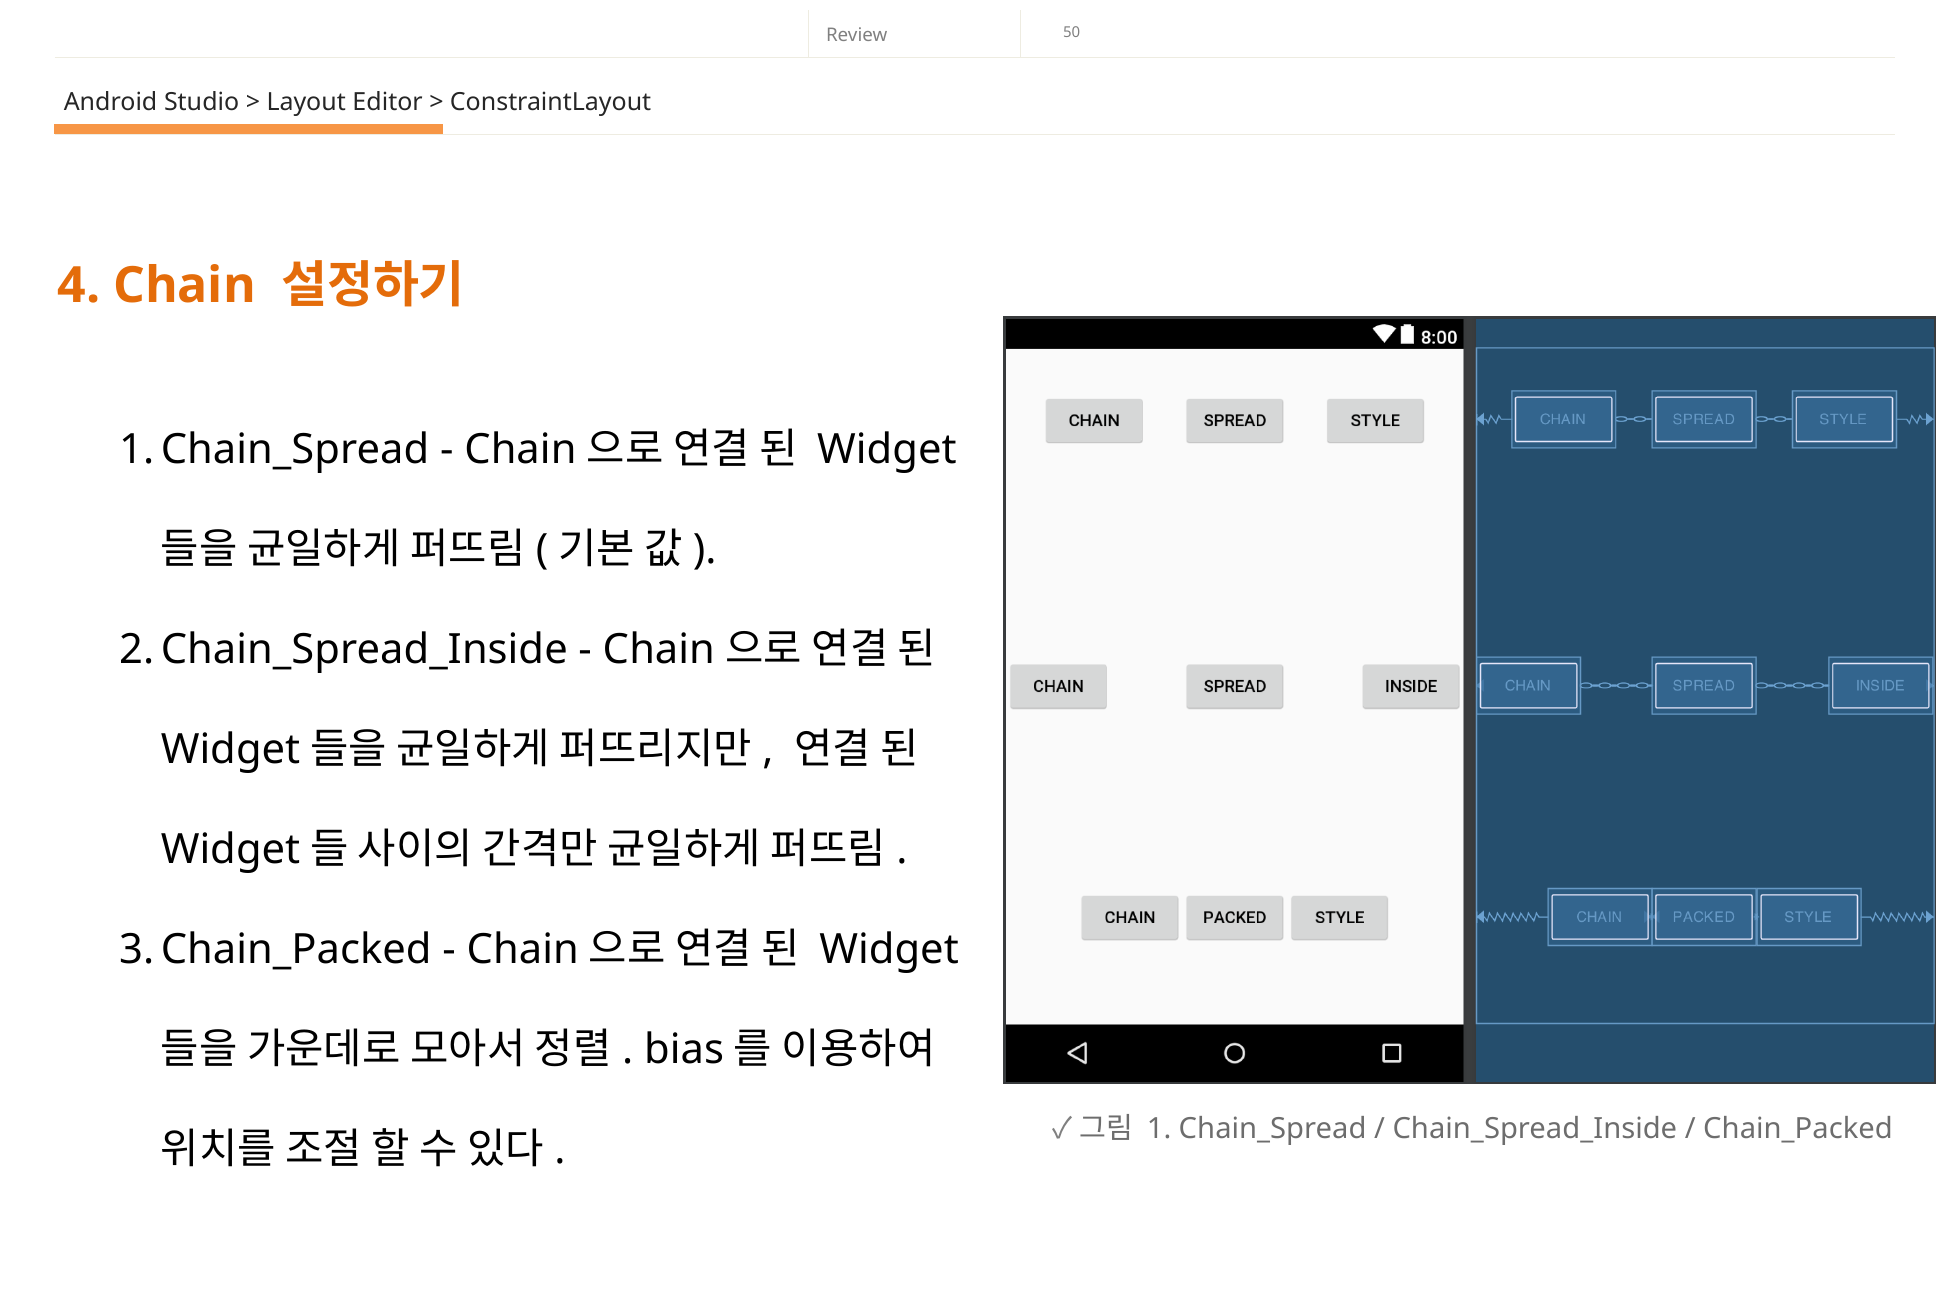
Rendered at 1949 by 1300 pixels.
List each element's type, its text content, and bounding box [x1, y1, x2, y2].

text_box ✓그림 1. Chain_Spread / Chain_Spread_Inside / Chain_Packed [1037, 1102, 1903, 1153]
text_box 4. Chain 설정하기 [42, 245, 480, 321]
text_box Android Studio > Layout Editor > ConstraintLayout [48, 74, 1726, 126]
picture [1003, 316, 1936, 1084]
text_box Chain_Spread - Chain으로 연결 된 Widget들을 균일하게 퍼뜨림(기본 값). Chain_Spread_Inside - Chain으로 연결 된 Widget들을 균일하게 퍼뜨리지만, 연결 된 Widget들 사이의 간격만 균일하게 퍼뜨림. Chain_Packed - Chain으로 연결 된 Widget들을 가운데로 모아서 정렬. bias를 이용하여 위치를 조절 할 수 있다. [104, 364, 1005, 1180]
